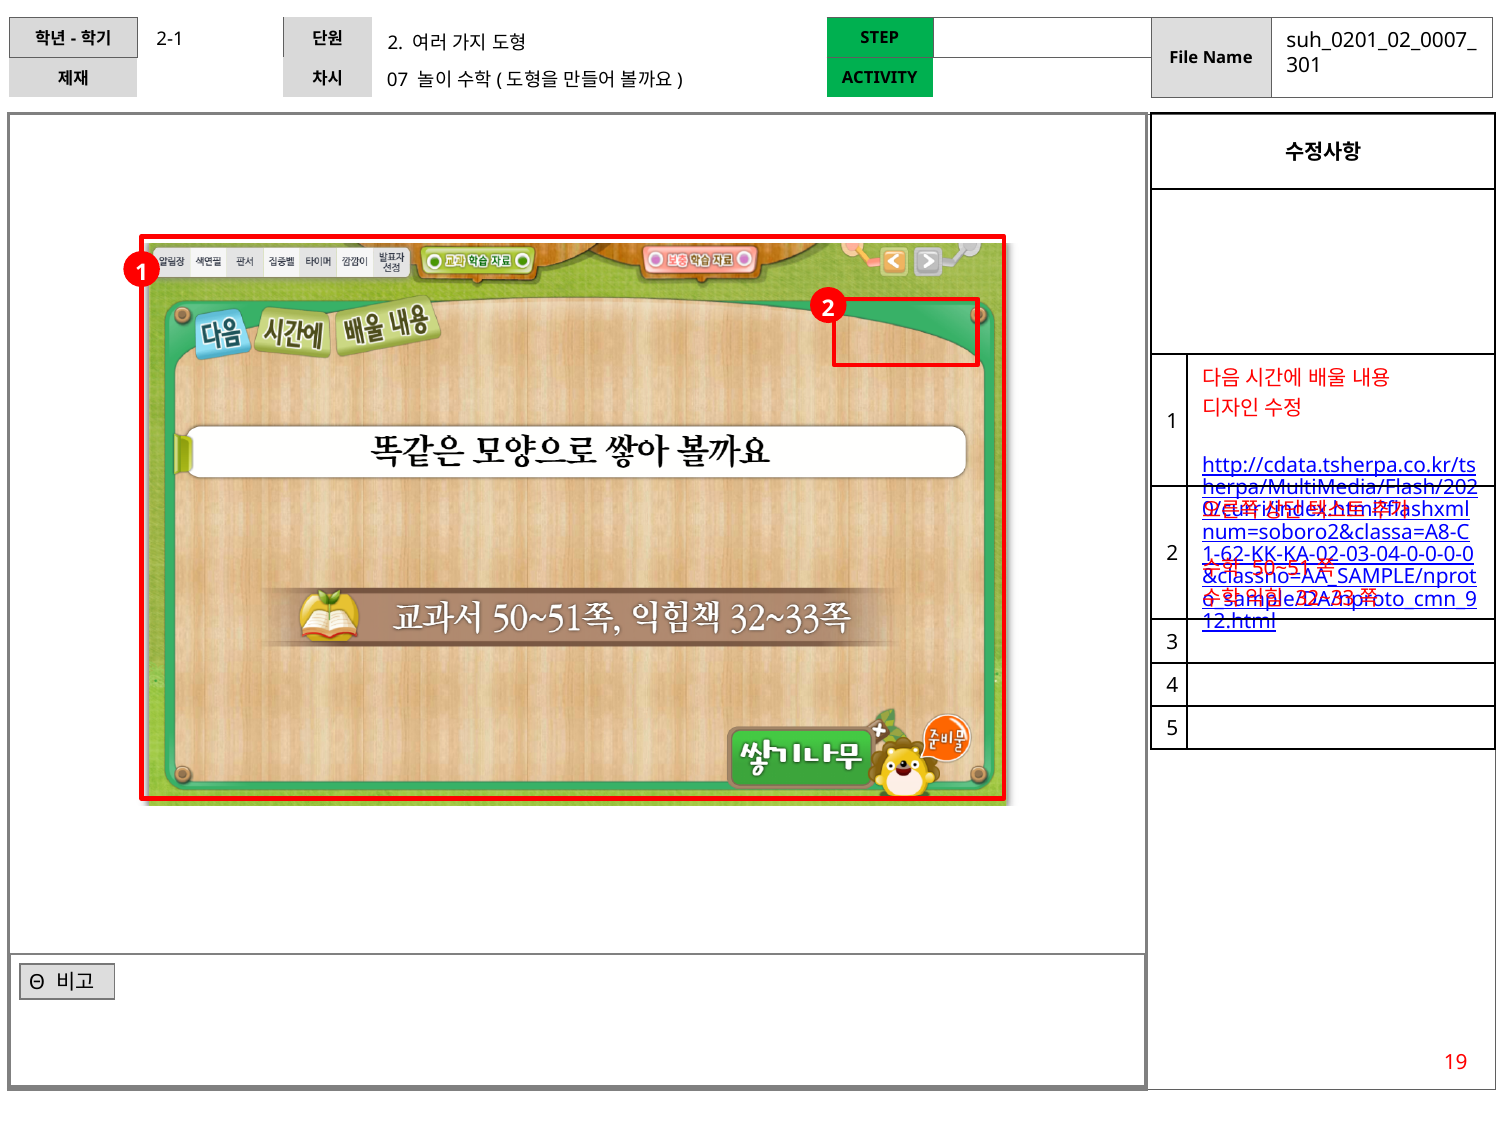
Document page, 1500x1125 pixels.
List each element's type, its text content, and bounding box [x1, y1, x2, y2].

table_header 수정사항 [1152, 114, 1494, 188]
text_box 2. 여러 가지 도형 [372, 23, 828, 48]
table_cell 3 [1152, 620, 1186, 662]
table_cell 오른쪽 상단 텍스트 추가 수학 50~51쪽 수학 익힘 32~33쪽 [1188, 487, 1494, 618]
table_cell 1 [1152, 355, 1186, 485]
table_cell 다음 시간에 배울 내용 디자인 수정 http://cdata.tsherpa.co.kr/tsherpa/MultiMedia/Flash/2020/curri/index.html?flashxmlnum=soboro2&classa=A8-C1-62-KK-KA-02-03-04-0-0-0-0&classno=AA_SAMPLE/nproto_sample/DA/nproto_cmn_912.html [1188, 355, 1494, 485]
table_cell [1188, 664, 1494, 705]
table_cell 5 [1152, 707, 1186, 748]
text_box suh_0201_02_0007_301 [1271, 18, 1500, 84]
table_cell [1152, 190, 1494, 353]
table_cell 2 [1152, 487, 1186, 618]
picture [19, 243, 1135, 807]
table_cell [1188, 707, 1494, 748]
text_box 2-1 [141, 18, 284, 55]
table_cell [1188, 620, 1494, 662]
text_box 07 놀이 수학(도형을 만들어 볼까요) [372, 60, 821, 96]
table_cell 4 [1152, 664, 1186, 705]
text_box [140, 234, 1006, 241]
